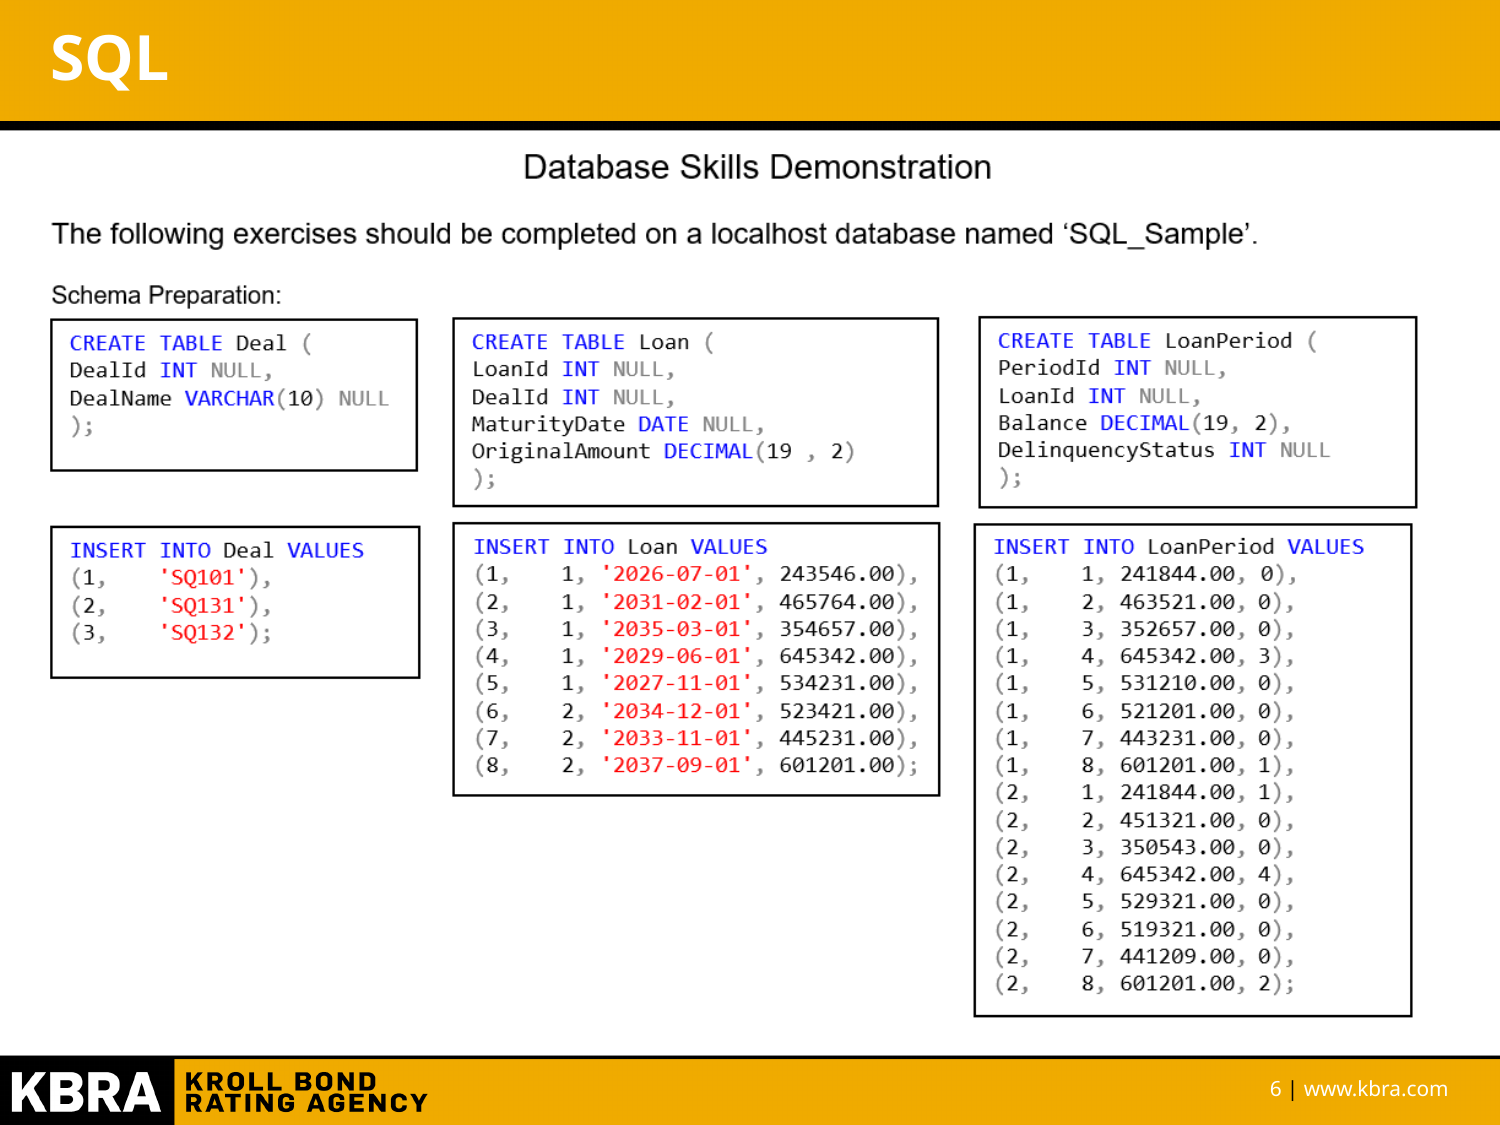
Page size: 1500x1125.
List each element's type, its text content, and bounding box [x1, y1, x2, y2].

title SQL [35, 0, 1500, 122]
picture [0, 0, 1500, 1125]
